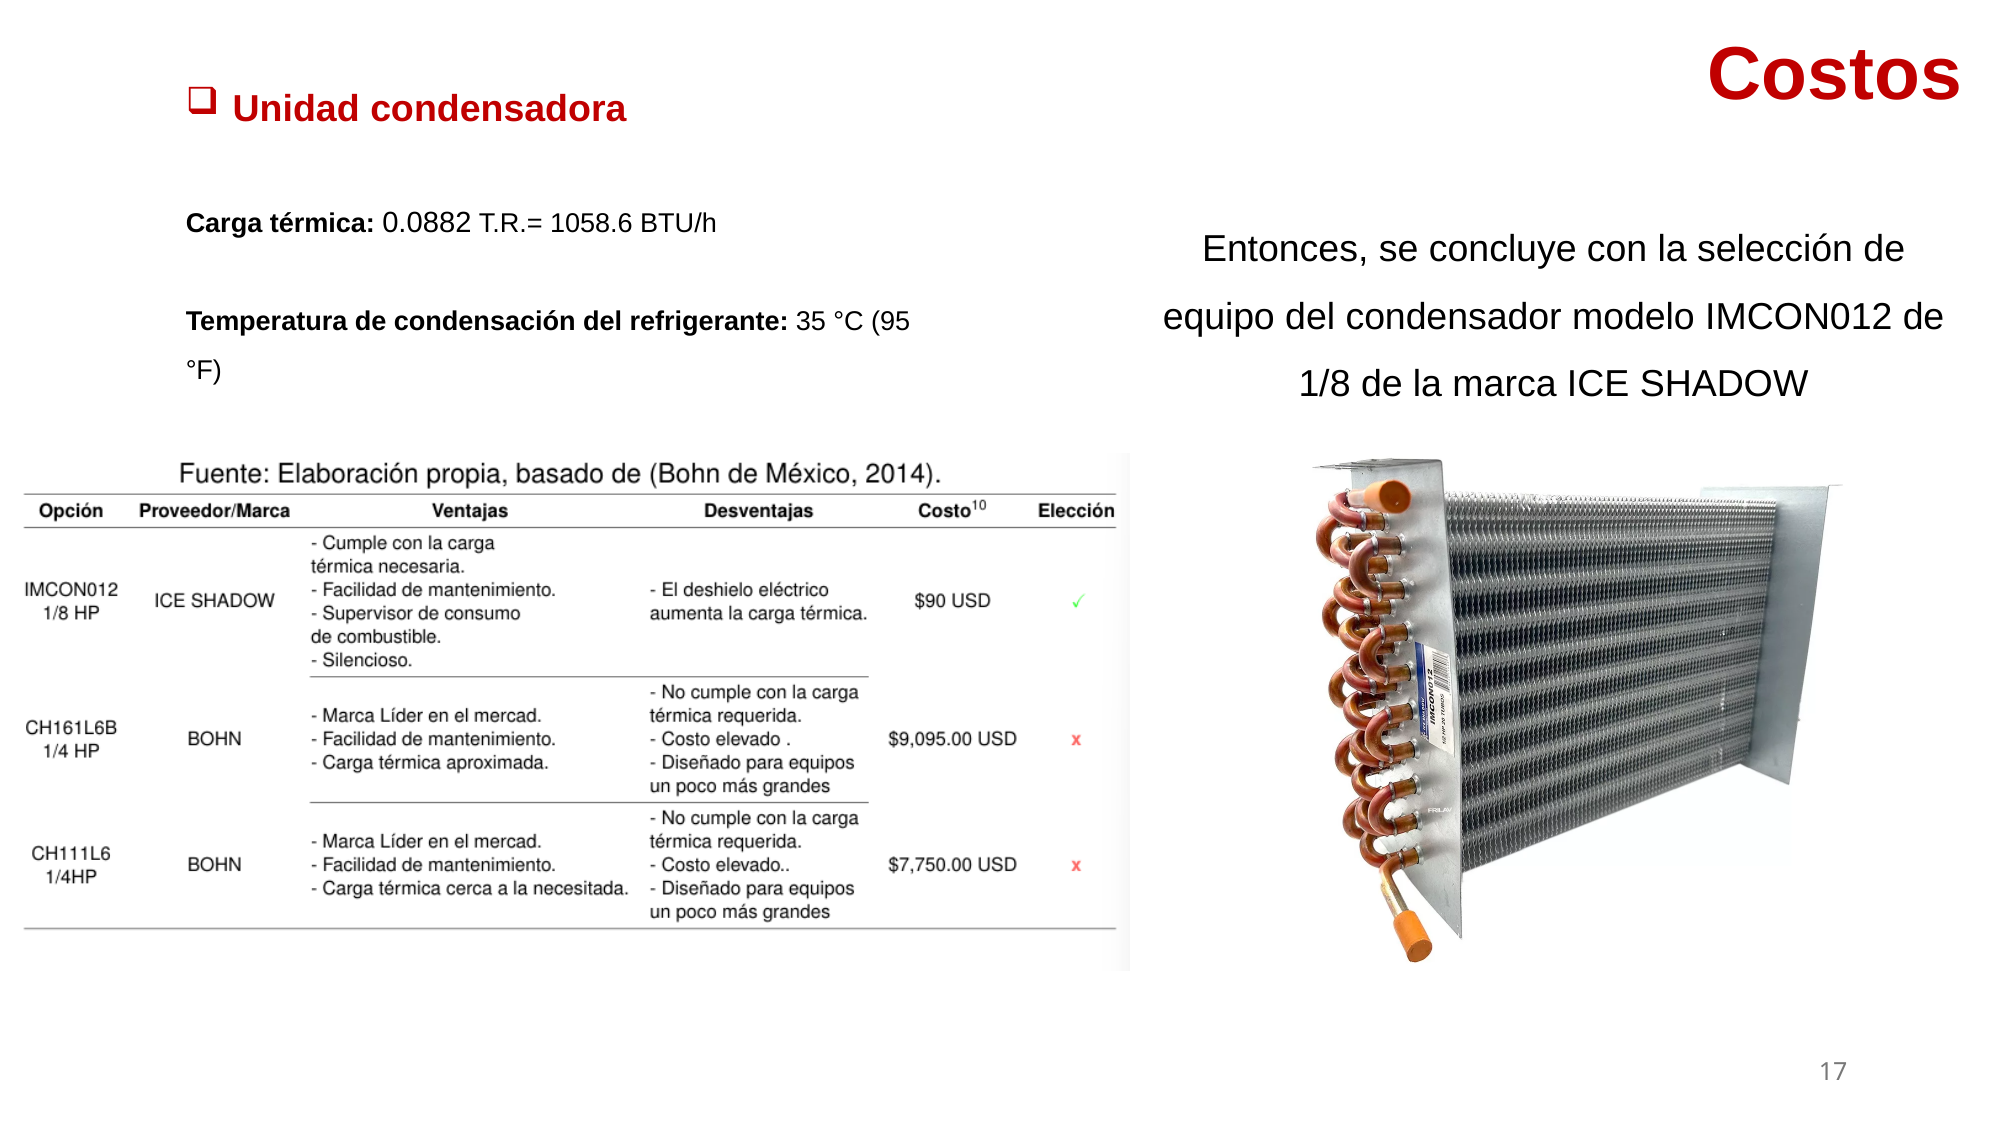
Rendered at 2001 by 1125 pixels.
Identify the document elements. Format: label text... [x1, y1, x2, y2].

picture [8, 452, 1130, 971]
slide_number 17 [1412, 1042, 1863, 1103]
picture [1286, 432, 1870, 988]
text_box Unidad condensadora Carga térmica: 0.0882 T.R.= 1058.6 BTU/h Temperatura de condensación del refrigerante: 35 °C (95 °F) [171, 76, 968, 450]
text_box Entonces, se concluye con la selección de equipo del condensador modelo IMCON012 de 1/8 de la marca ICE SHADOW [1129, 194, 1978, 412]
title Costos [1692, 14, 2000, 136]
